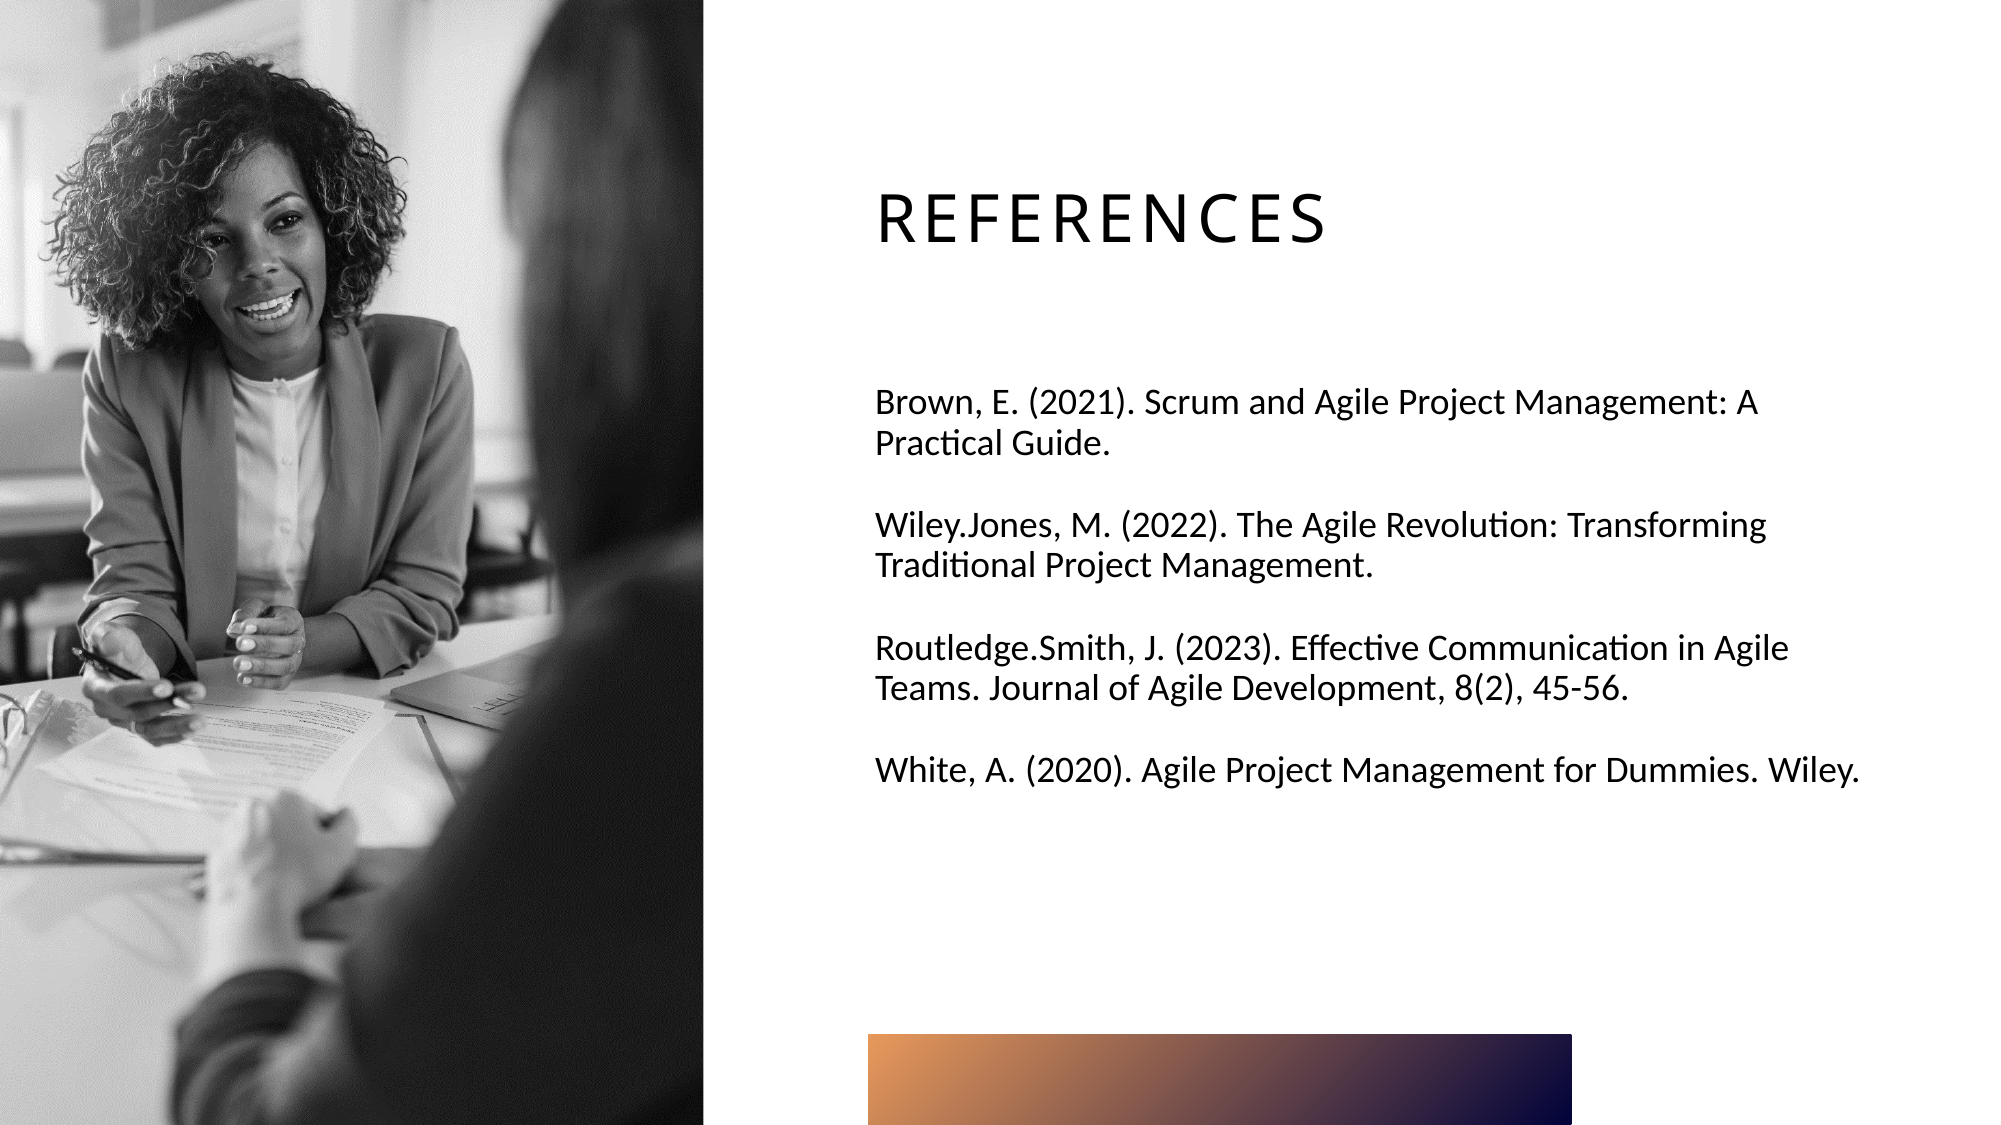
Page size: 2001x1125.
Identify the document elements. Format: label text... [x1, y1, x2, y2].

picture [0, 0, 704, 1125]
list Brown, E. (2021). Scrum and Agile Project Management: A Practical Guide. Wiley.Jones, M. (2022). The Agile Revolution: Transforming Traditional Project Management. Routledge.Smith, J. (2023). Effective Communication in Agile Teams. Journal of Agile Development, 8(2), 45-56. White, A. (2020). Agile Project Management for Dummies. Wiley. [859, 375, 1884, 945]
title References [859, 76, 1884, 357]
